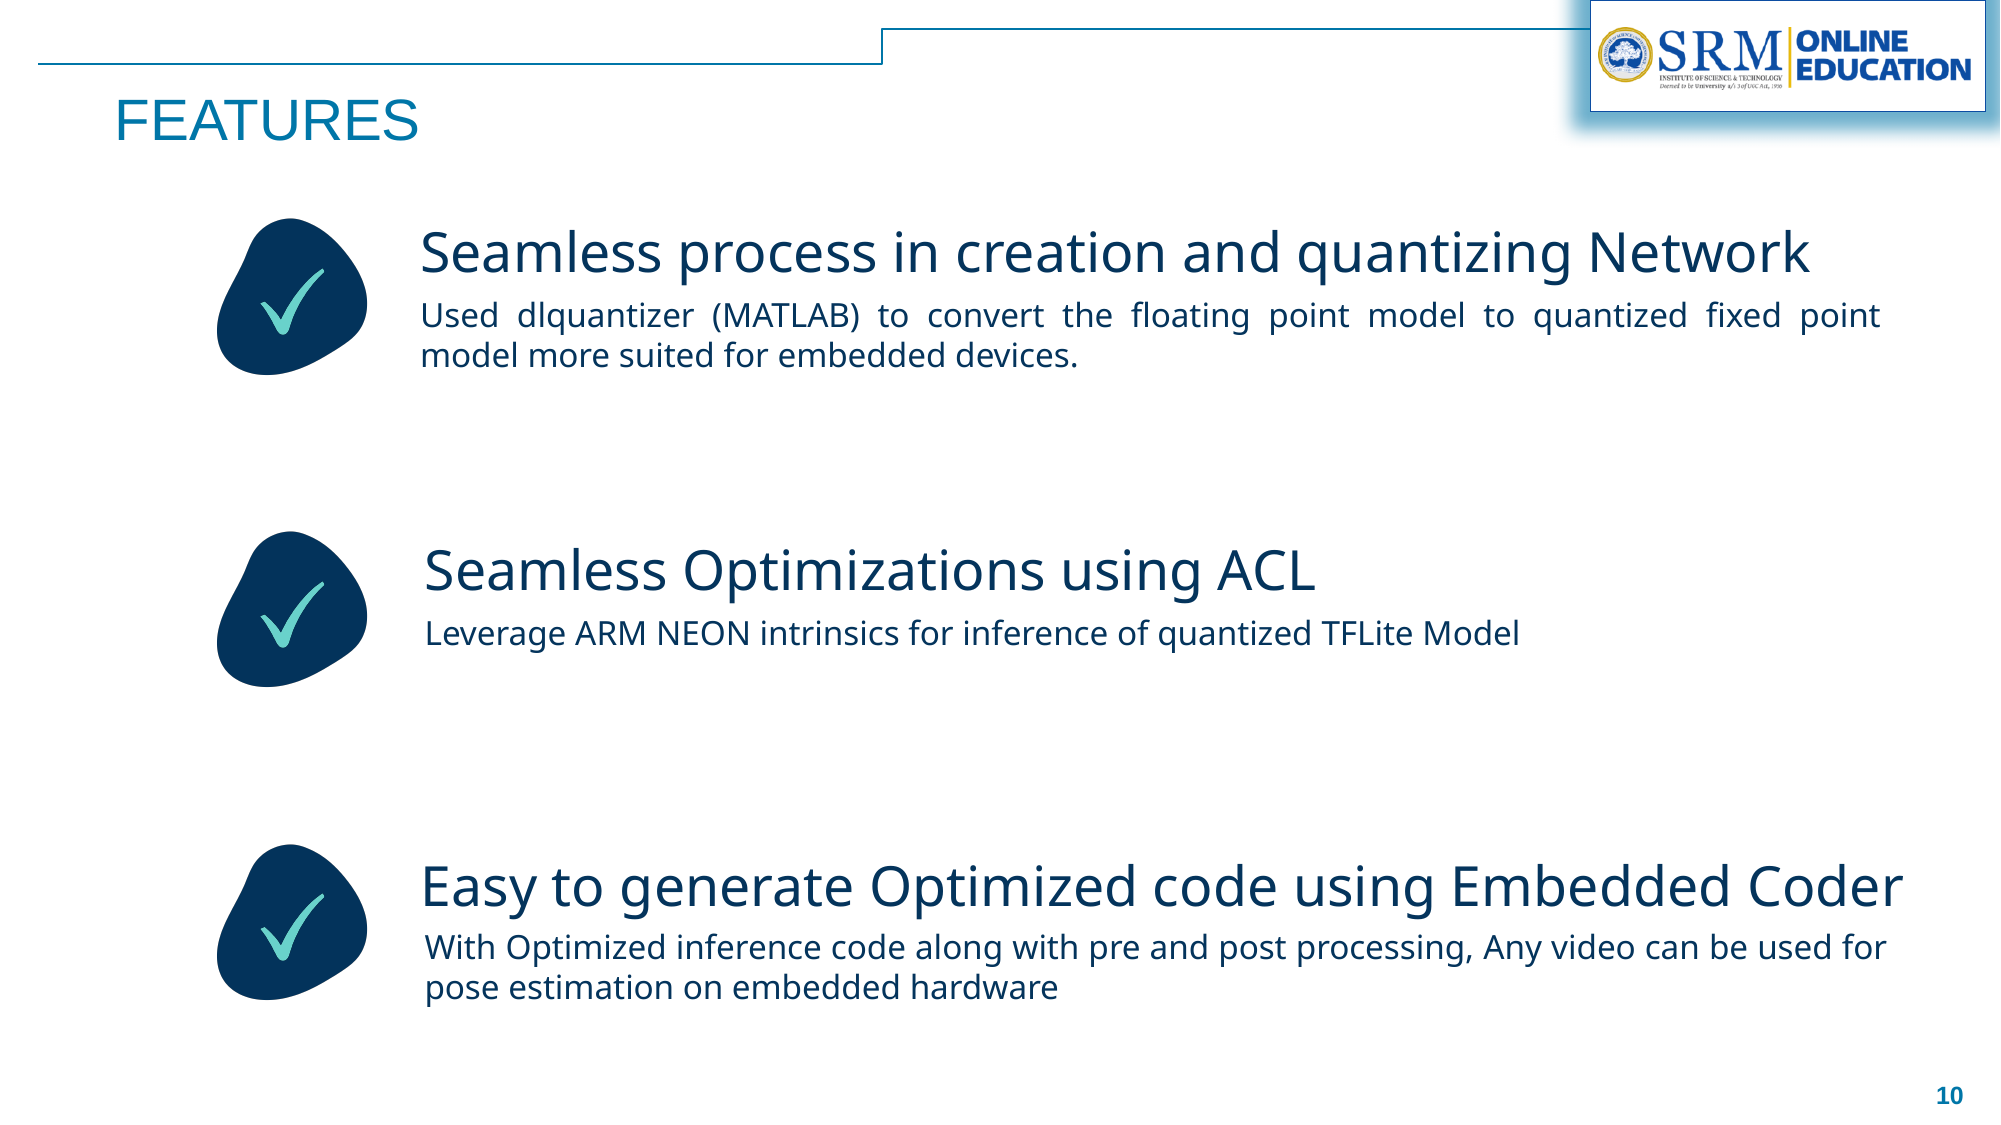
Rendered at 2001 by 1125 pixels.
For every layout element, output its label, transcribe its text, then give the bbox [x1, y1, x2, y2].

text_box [419, 213, 1884, 376]
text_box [424, 531, 1891, 653]
title FEATURES [99, 75, 1867, 238]
picture [1590, 0, 1986, 112]
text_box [420, 847, 2000, 1008]
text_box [216, 843, 368, 1001]
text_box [216, 218, 368, 376]
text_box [216, 531, 368, 689]
